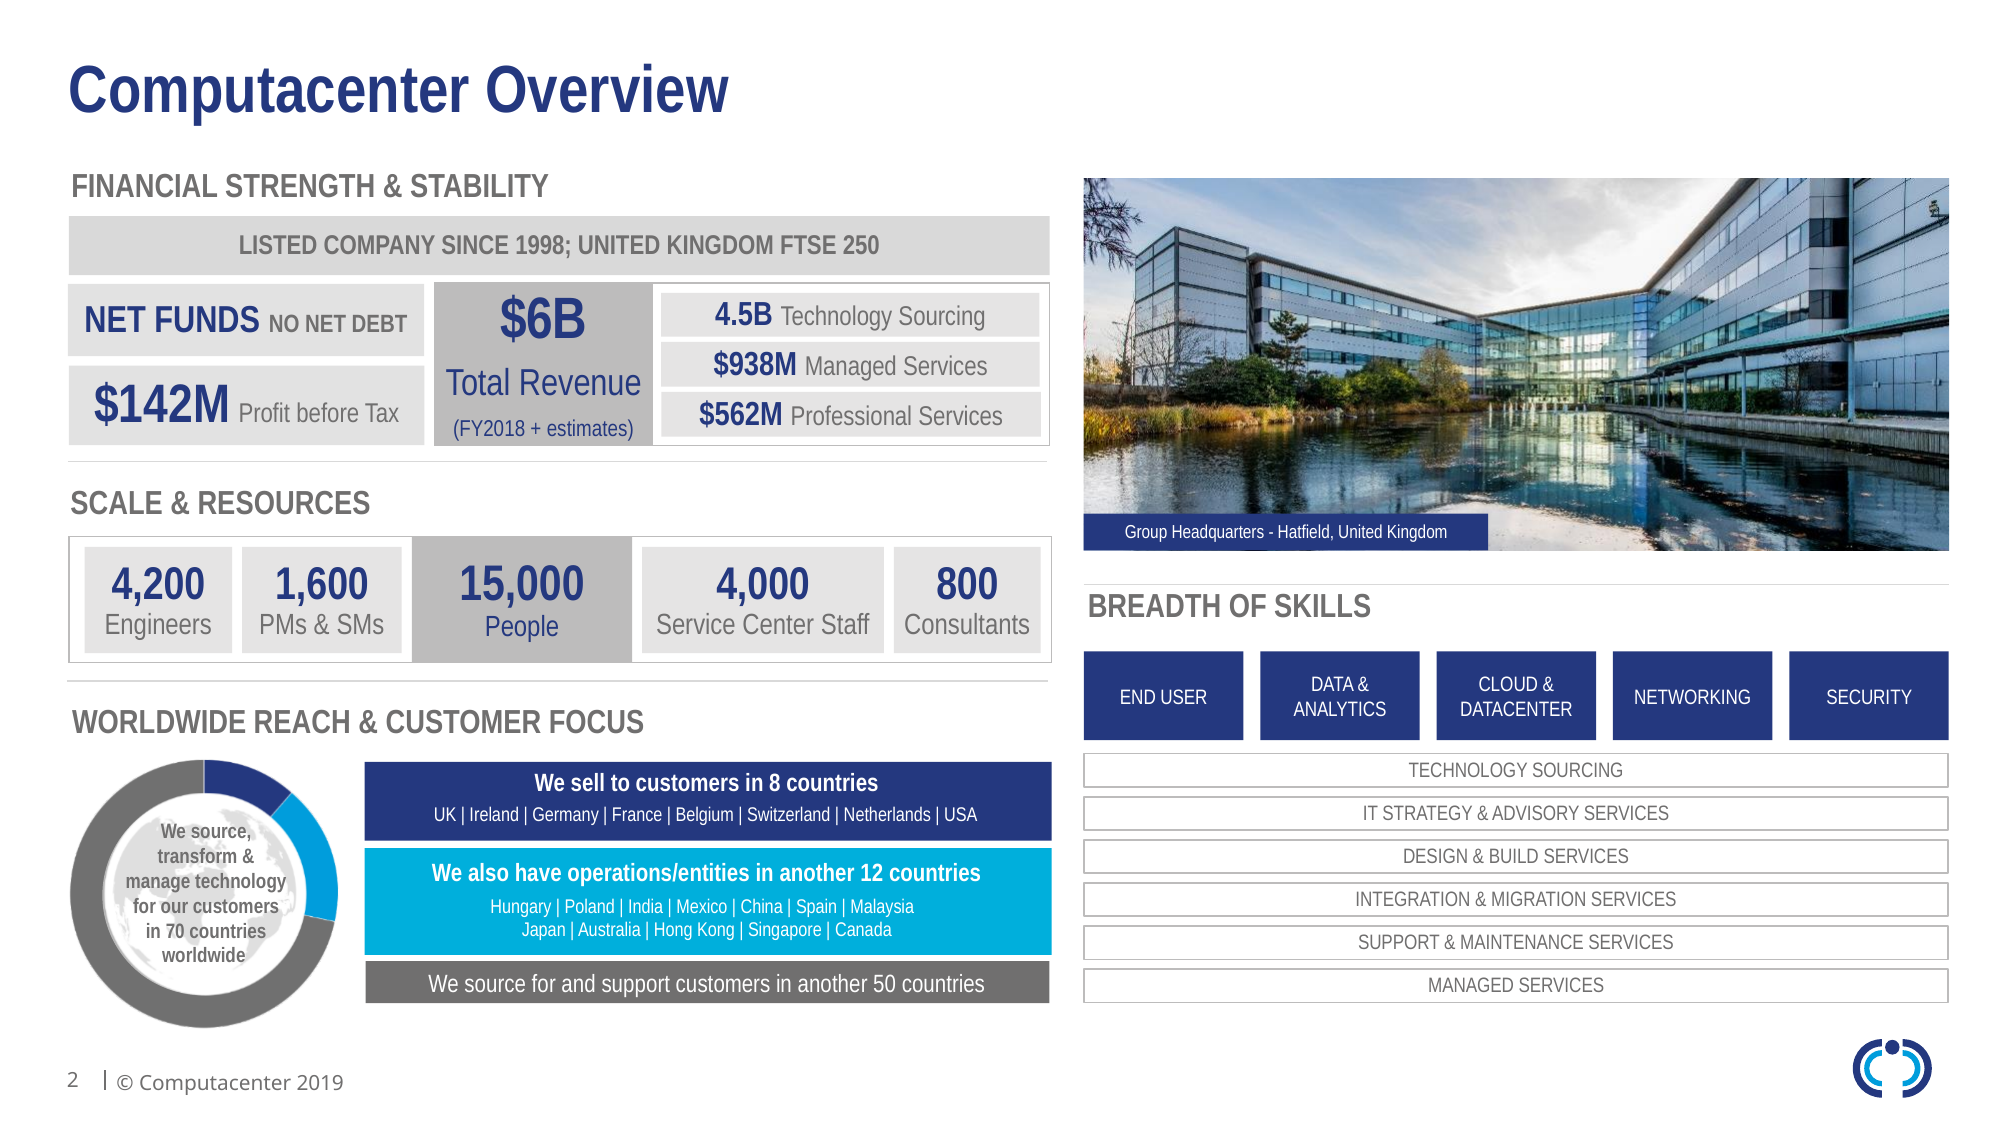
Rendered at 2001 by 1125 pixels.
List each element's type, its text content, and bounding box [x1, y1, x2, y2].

text_box WORLDWIDE REACH & CUSTOMER FOCUS [57, 693, 661, 748]
text_box Technology Sourcing [1083, 753, 1948, 788]
text_box Design & Build Services [1083, 839, 1948, 874]
text_box Managed Services [1083, 968, 1948, 1003]
text_box DATA & ANALYTICS [1259, 650, 1421, 741]
title Computacenter Overview [53, 54, 1851, 127]
text_box NETWORKING [1612, 650, 1773, 741]
picture [1083, 178, 1950, 551]
text_box Support & Maintenance Services [1083, 925, 1948, 960]
text_box Integration & Migration Services [1083, 882, 1948, 917]
text_box CLOUD & DATACENTER [1436, 650, 1597, 741]
text_box END USER [1083, 650, 1244, 741]
text_box UK | Ireland | Germany | France | Belgium | Switzerland | Netherlands | USA [364, 802, 1048, 831]
text_box [433, 282, 1050, 447]
text_box We also have operations/entities in another 12 countries [364, 847, 1050, 895]
slide_number 2 [66, 1059, 103, 1096]
text_box [364, 848, 1052, 955]
text_box Hungary | Poland | India | Mexico | China | Spain | Malaysia Japan | Australia | Hong Kong | Singapore | Canada [365, 893, 1049, 947]
picture [53, 755, 350, 1045]
text_box We source for and support customers in another 50 countries [365, 961, 1050, 1004]
footer © Computacenter 2019 [116, 1061, 908, 1097]
text_box [68, 535, 1053, 664]
text_box We sell to customers in 8 countries [365, 757, 1049, 805]
text_box $142M Profit before Tax [68, 365, 425, 446]
text_box FINANCIAL STRENGTH & STABILITY [56, 157, 565, 212]
text_box SCALE & RESOURCES [55, 473, 387, 529]
text_box [364, 761, 1052, 841]
text_box IT Strategy & Advisory Services [1083, 796, 1948, 831]
text_box LISTED COMPANY SINCE 1998; UNITED KINGDOM FTSE 250 [68, 216, 1050, 276]
text_box NET FUNDS NO NET DEBT [67, 283, 425, 357]
text_box SECURITY [1788, 650, 1950, 741]
text_box BREADTH OF SKILLS [1073, 576, 1387, 632]
